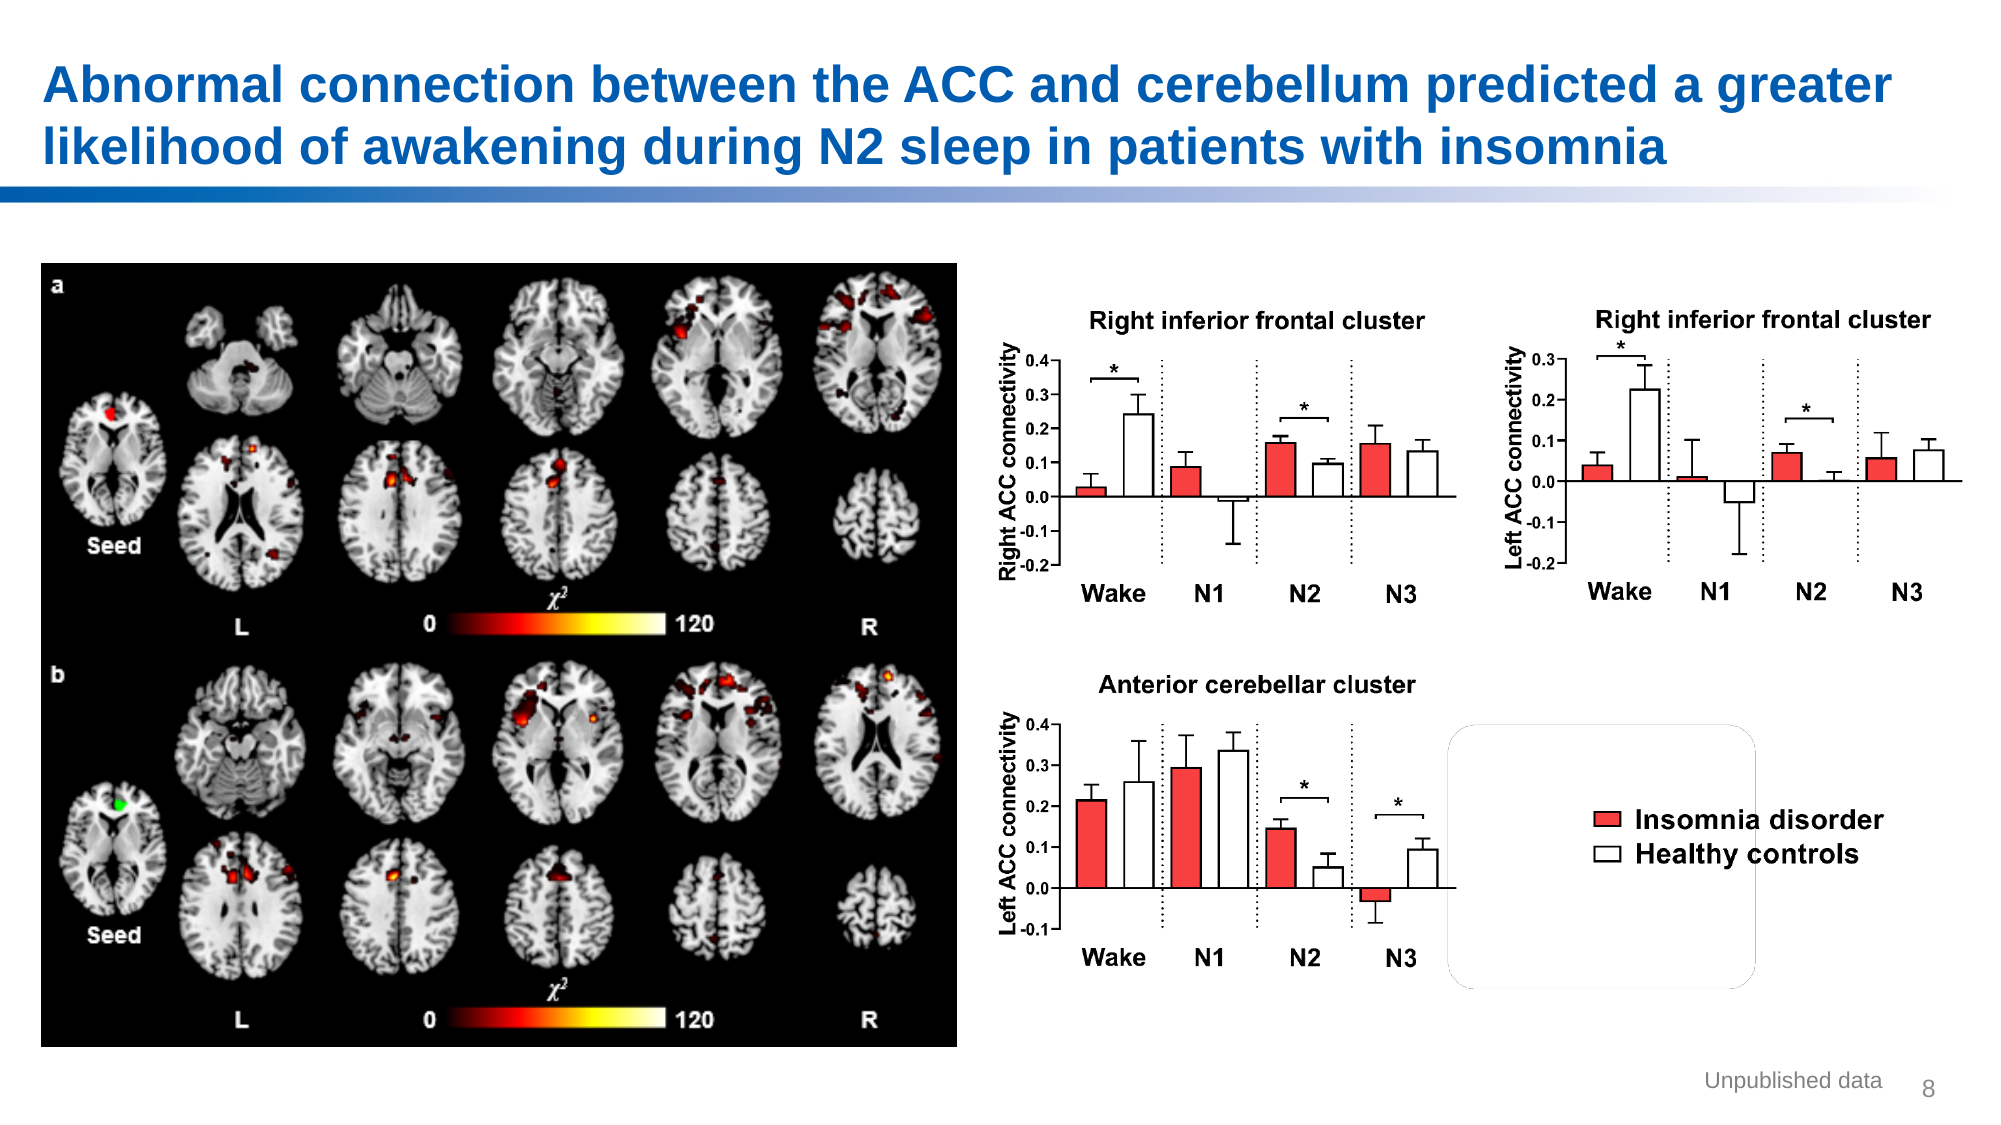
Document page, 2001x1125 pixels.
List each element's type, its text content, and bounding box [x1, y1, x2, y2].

text_box Unpublished data [1352, 1058, 1898, 1119]
slide_number 8 [1484, 1057, 1951, 1118]
text_box Abnormal connection between the ACC and cerebellum predicted a greater likelihood of awakening during N2 sleep in patients with insomnia [27, 42, 1951, 186]
picture [0, 0, 2000, 1125]
